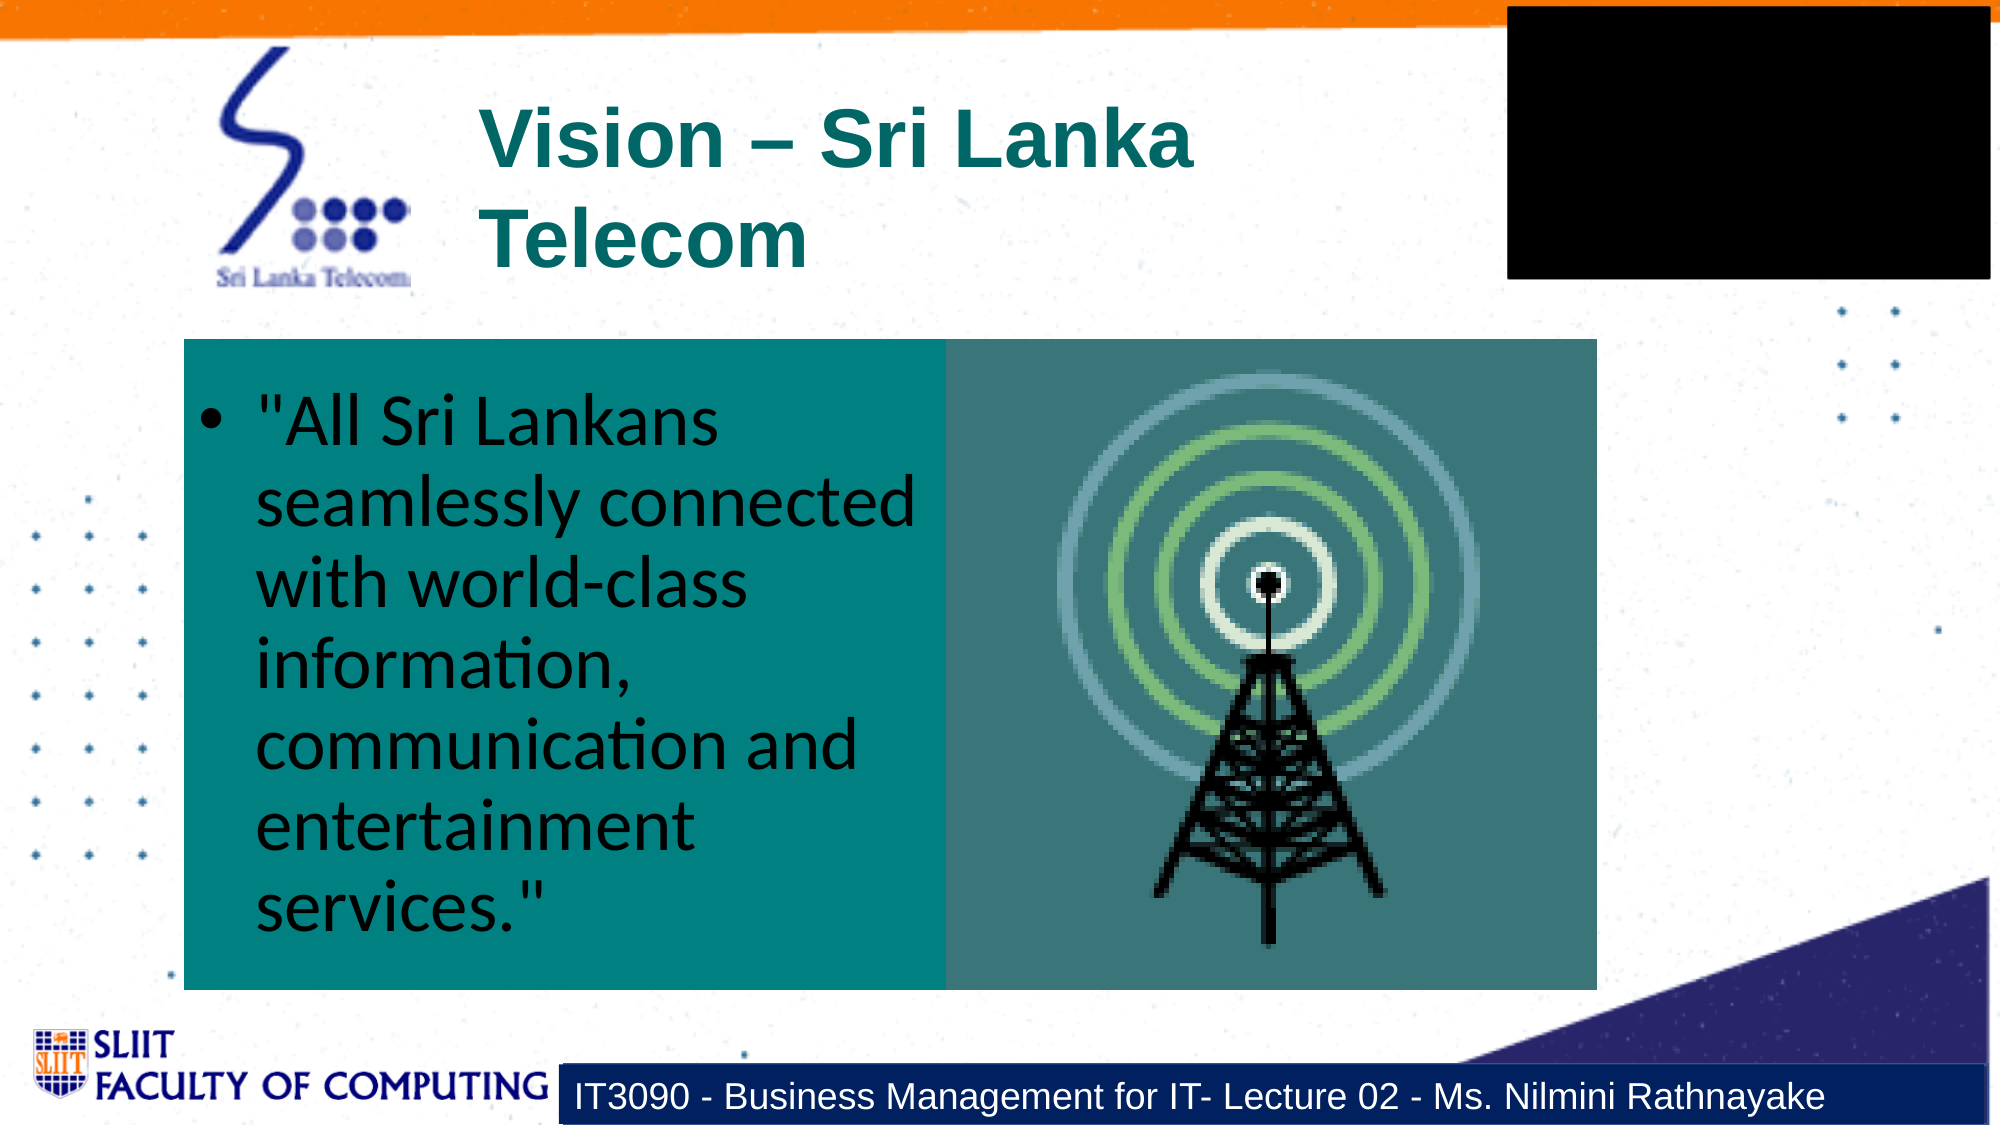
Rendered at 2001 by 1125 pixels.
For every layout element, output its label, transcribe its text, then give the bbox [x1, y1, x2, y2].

title "All Sri Lankans seamlessly connected with world-class information, communication and entertainment services." [184, 339, 946, 990]
text_box IT3090 - Business Management for IT- Lecture 02 - Ms. Nilmini Rathnayake [558, 1064, 1984, 1124]
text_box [213, 40, 1552, 300]
picture [0, 0, 2000, 1125]
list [946, 339, 1597, 990]
